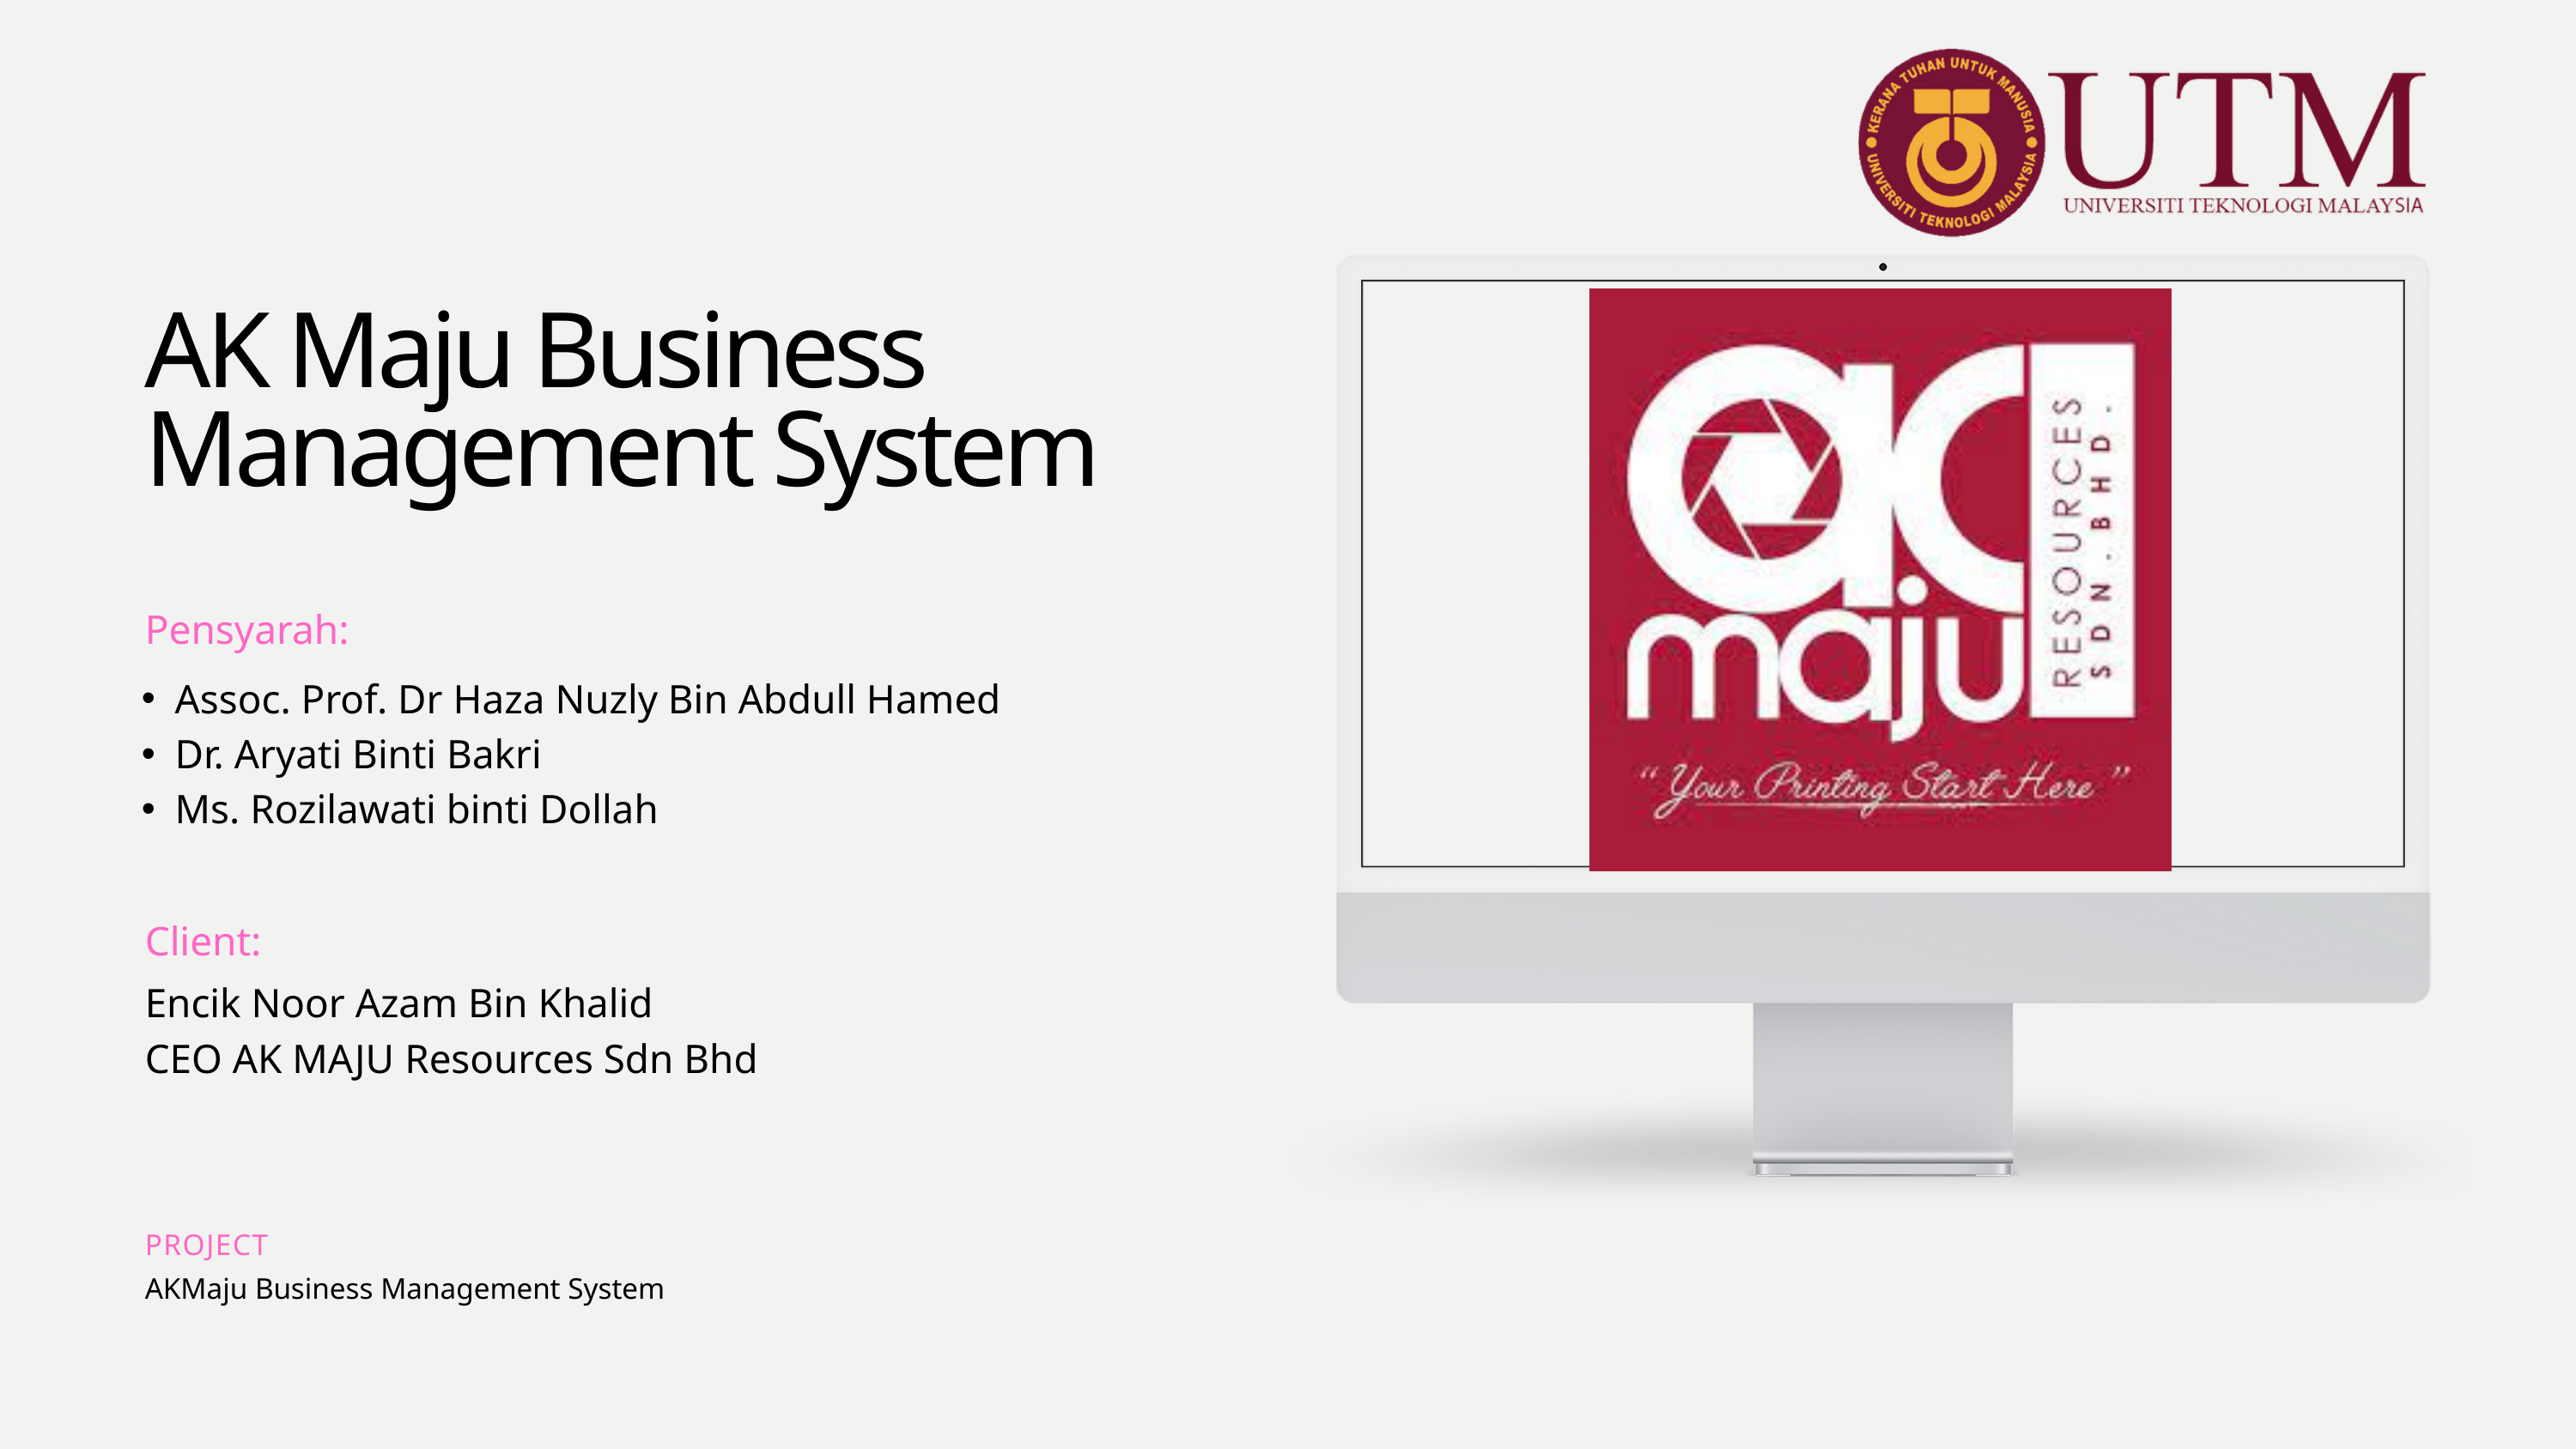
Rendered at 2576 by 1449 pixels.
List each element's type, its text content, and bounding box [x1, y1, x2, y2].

text_box [1589, 288, 2172, 871]
text_box Client: [144, 904, 1150, 964]
text_box [1288, 254, 2474, 1207]
text_box AKMaju Business Management System [144, 1264, 1289, 1306]
text_box Pensyarah: [144, 592, 1150, 652]
text_box [1858, 44, 2429, 240]
text_box PROJECT [144, 1221, 1289, 1262]
text_box Encik Noor Azam Bin Khalid CEO AK MAJU Resources Sdn Bhd [144, 970, 1150, 1081]
text_box Assoc. Prof. Dr Haza Nuzly Bin Abdull Hamed Dr. Aryati Binti Bakri Ms. Rozilawati binti Dollah [107, 666, 1113, 832]
text_box AK Maju Business Management System [144, 309, 1150, 508]
